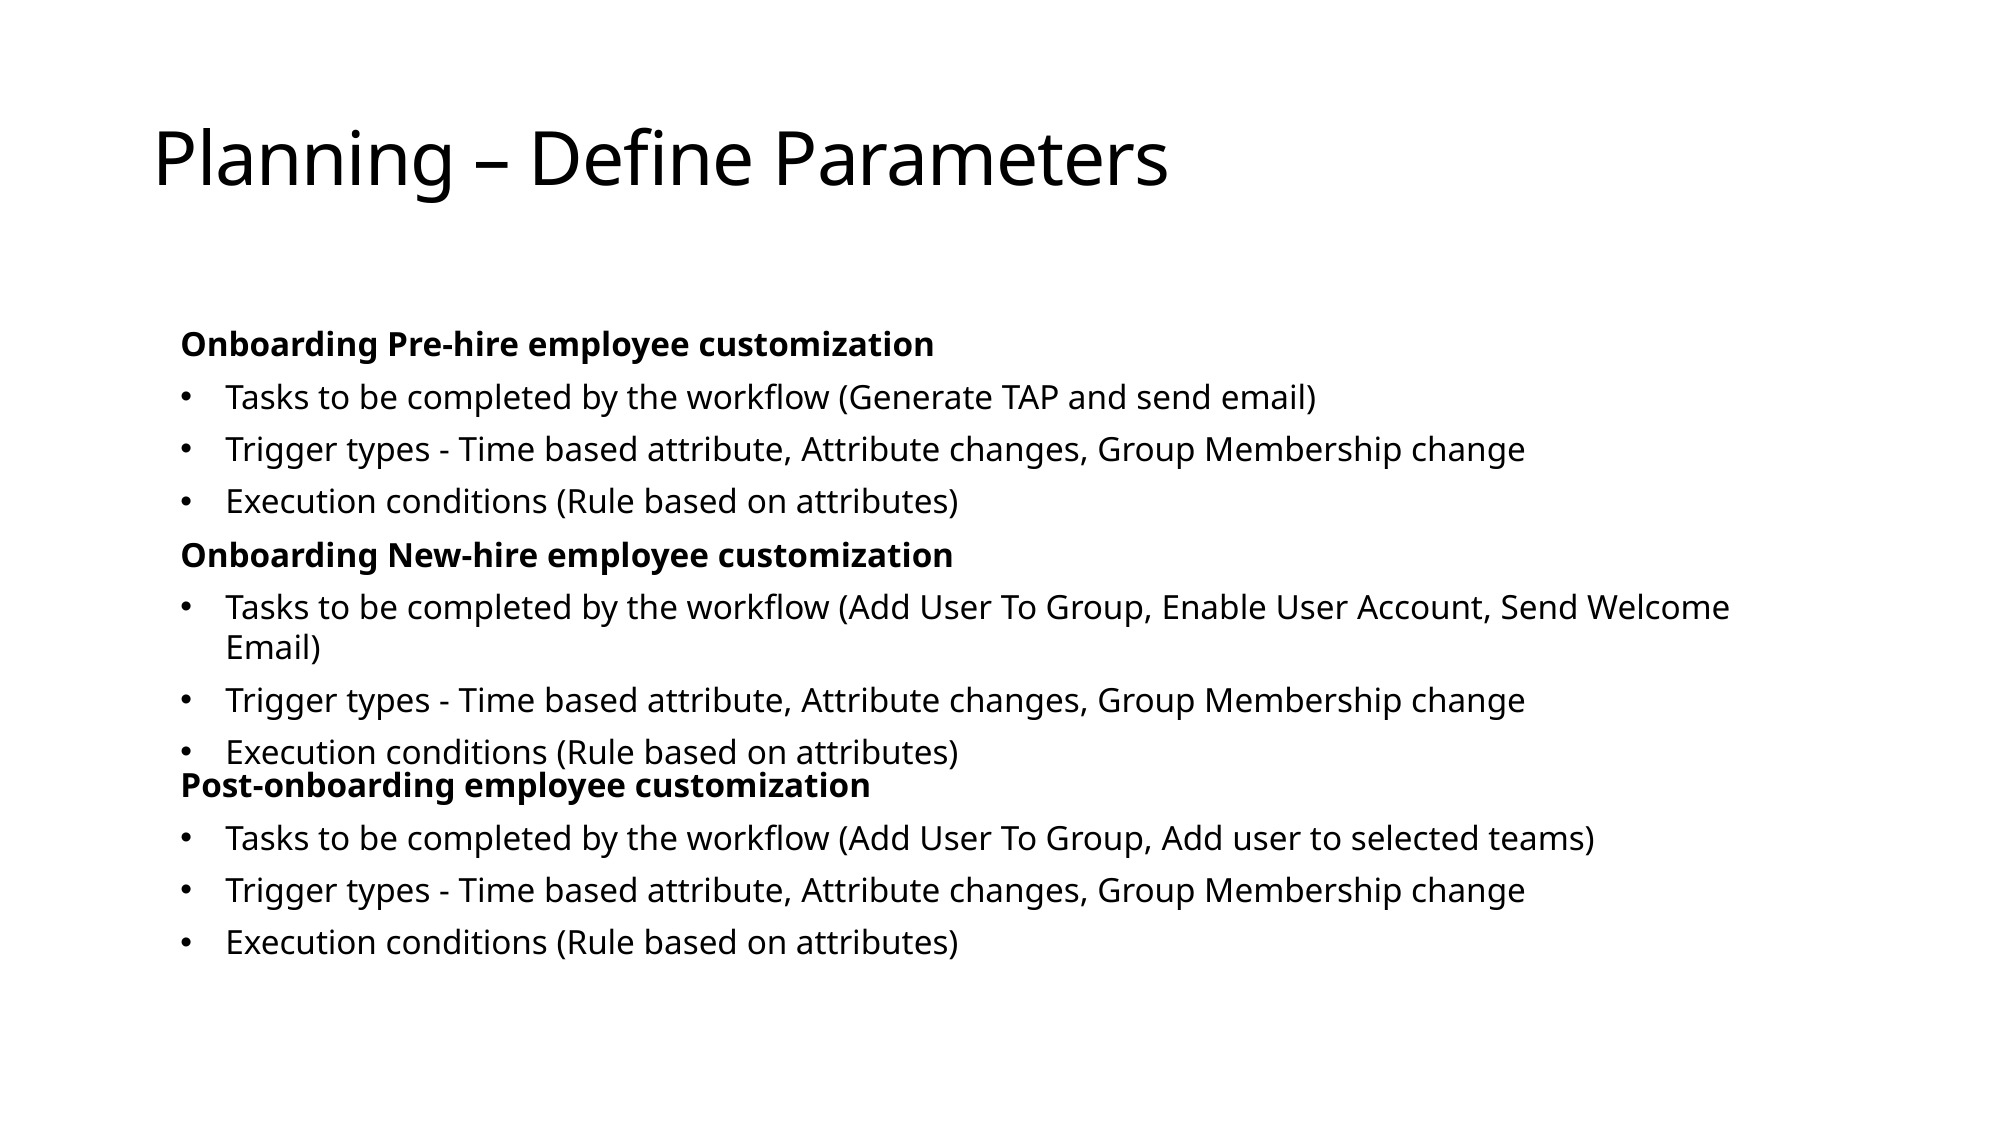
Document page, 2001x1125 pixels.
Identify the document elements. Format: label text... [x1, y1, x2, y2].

title Planning – Define Parameters [138, 41, 1862, 209]
text_box Onboarding New-hire employee customization Tasks to be completed by the workflow (Add User To Group, Enable User Account, Send Welcome Email) Trigger types - Time based attribute, Attribute changes, Group Membership change Execution conditions (Rule based on attributes) [165, 526, 1835, 757]
text_box Onboarding Pre-hire employee customization Tasks to be completed by the workflow (Generate TAP and send email) Trigger types - Time based attribute, Attribute changes, Group Membership change Execution conditions (Rule based on attributes) [165, 315, 1835, 526]
text_box Post-onboarding employee customization Tasks to be completed by the workflow (Add User To Group, Add user to selected teams) Trigger types - Time based attribute, Attribute changes, Group Membership change Execution conditions (Rule based on attributes) [165, 757, 1835, 1022]
